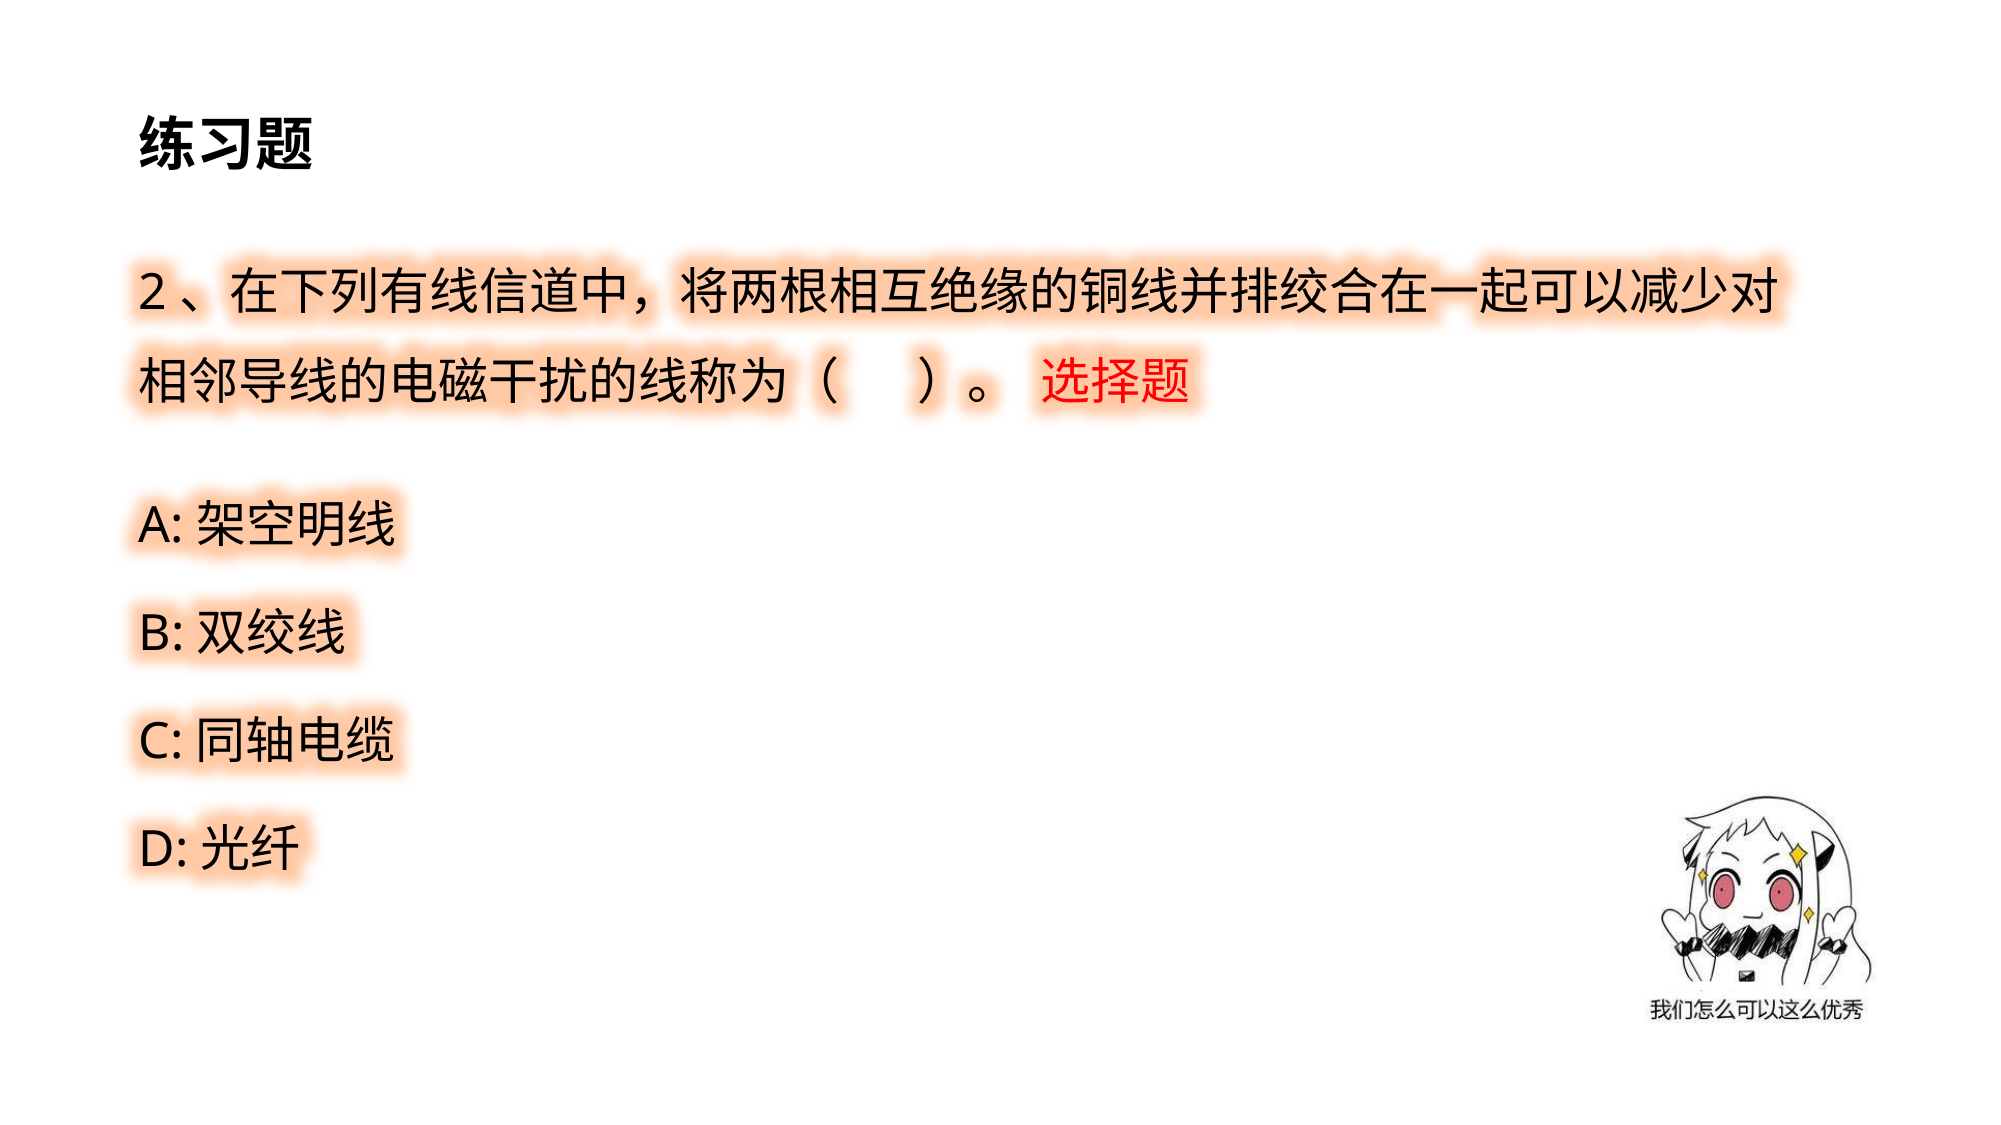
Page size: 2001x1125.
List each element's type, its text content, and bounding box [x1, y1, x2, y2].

text_box 练习题 [120, 97, 1568, 187]
text_box 2、在下列有线信道中，将两根相互绝缘的铜线并排绞合在一起可以减少对相邻导线的电磁干扰的线称为（ ）。 选择题 A:架空明线 B:双绞线 C:同轴电缆 D:光纤 [120, 219, 1839, 1047]
table_cell 0 [117, 216, 1843, 1051]
picture [1628, 783, 1892, 1047]
text_box 物理层 [113, 212, 1847, 1055]
